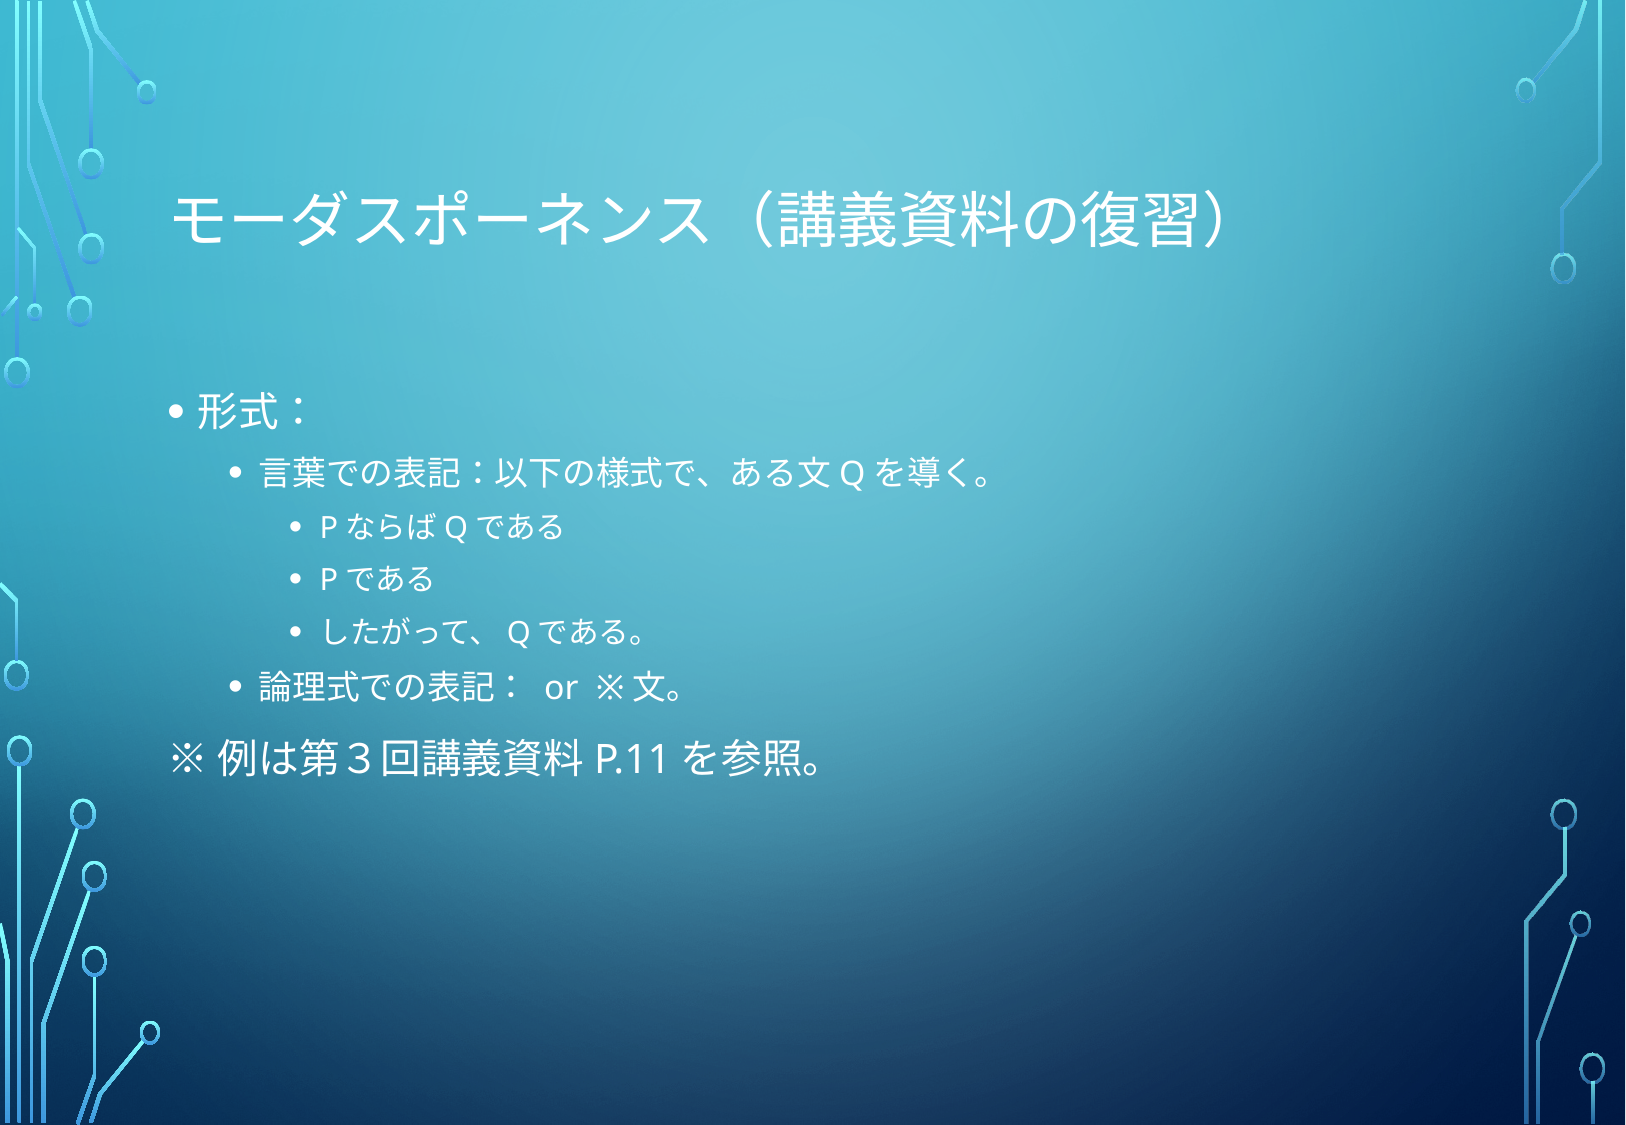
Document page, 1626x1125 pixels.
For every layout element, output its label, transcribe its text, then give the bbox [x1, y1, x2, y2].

title モーダスポーネンス（講義資料の復習） [152, 101, 1473, 344]
